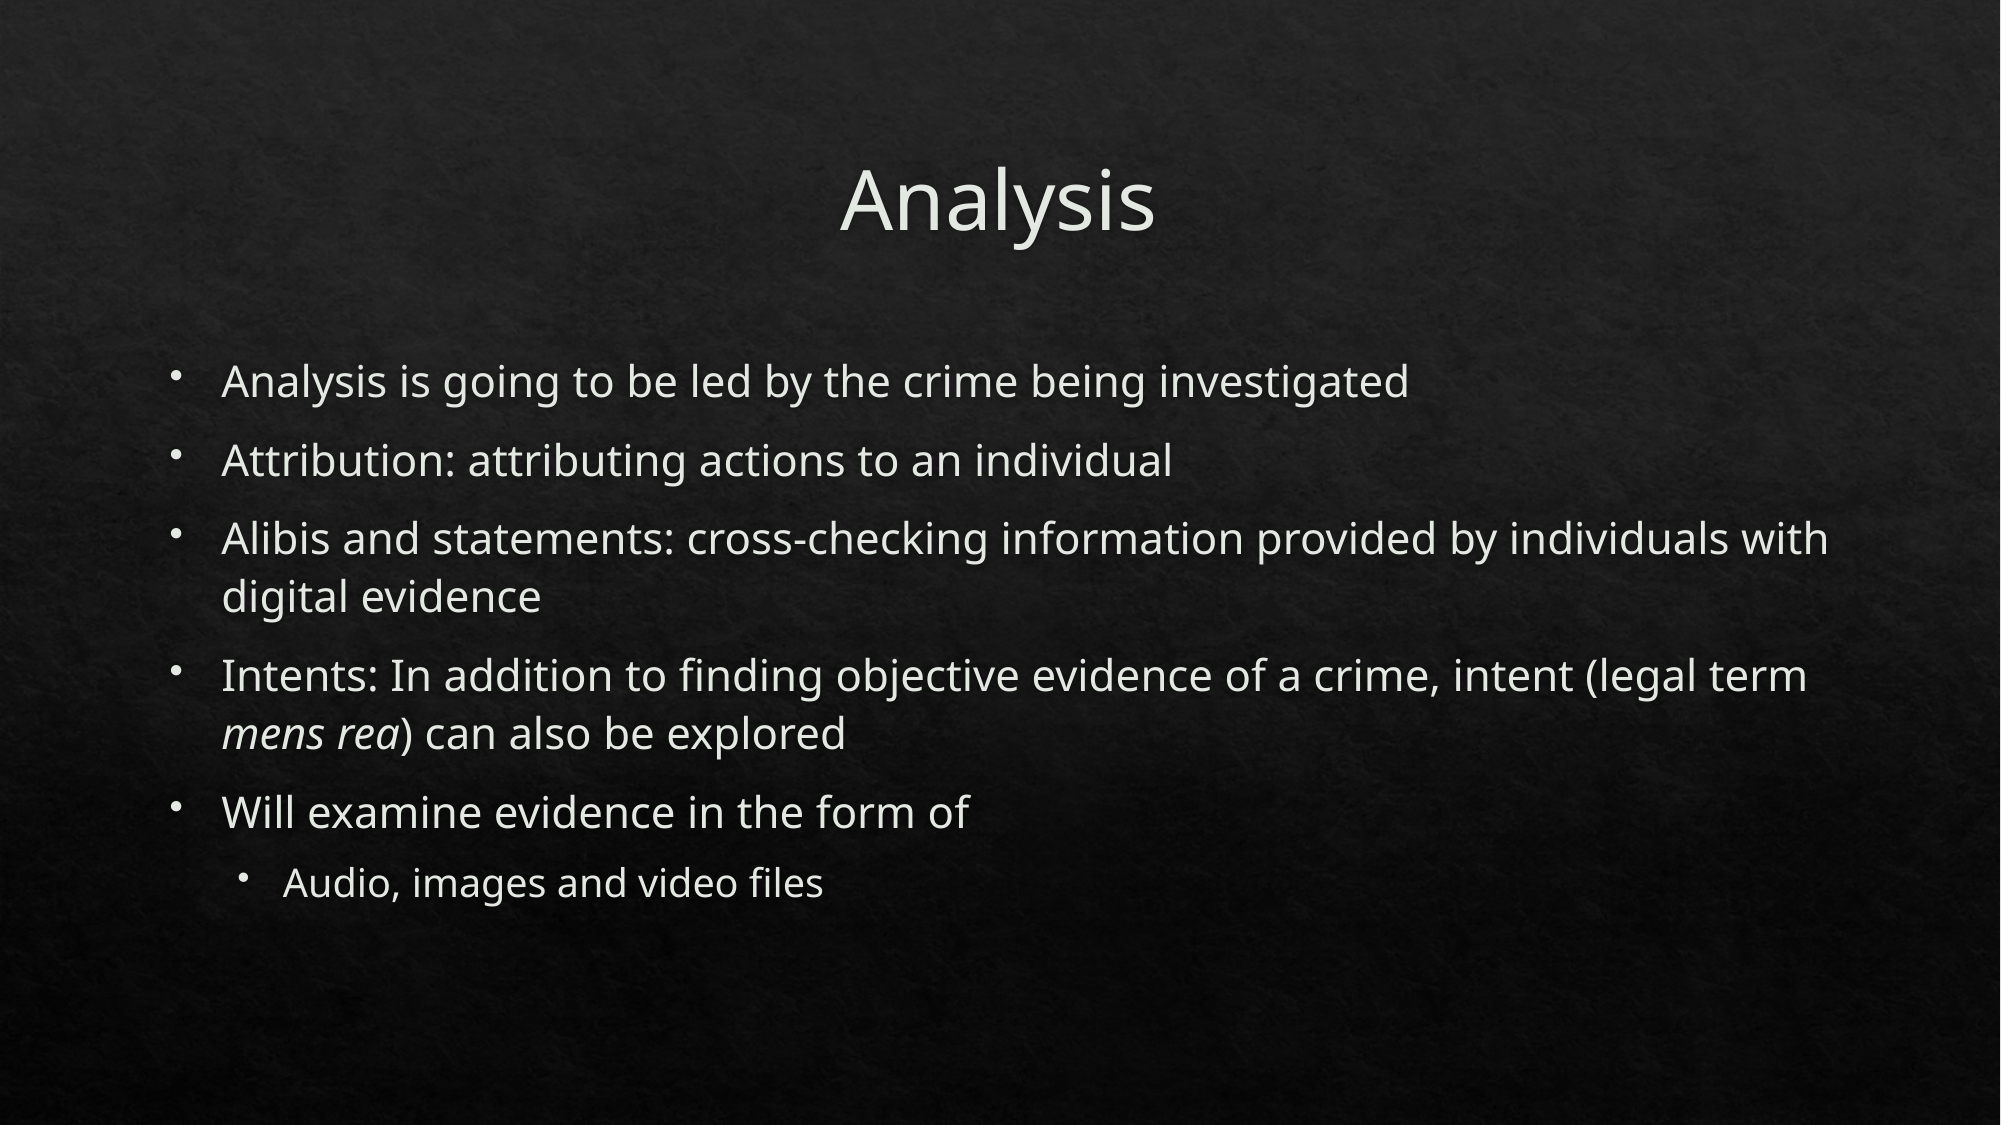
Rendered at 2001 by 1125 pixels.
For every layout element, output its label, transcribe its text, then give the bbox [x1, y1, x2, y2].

list Analysis is going to be led by the crime being investigated Attribution: attributing actions to an individual Alibis and statements: cross-checking information provided by individuals with digital evidence Intents: In addition to finding objective evidence of a crime, intent (legal term mens rea) can also be explored Will examine evidence in the form of Audio, images and video files [149, 340, 1849, 1025]
title Analysis [149, 99, 1849, 307]
